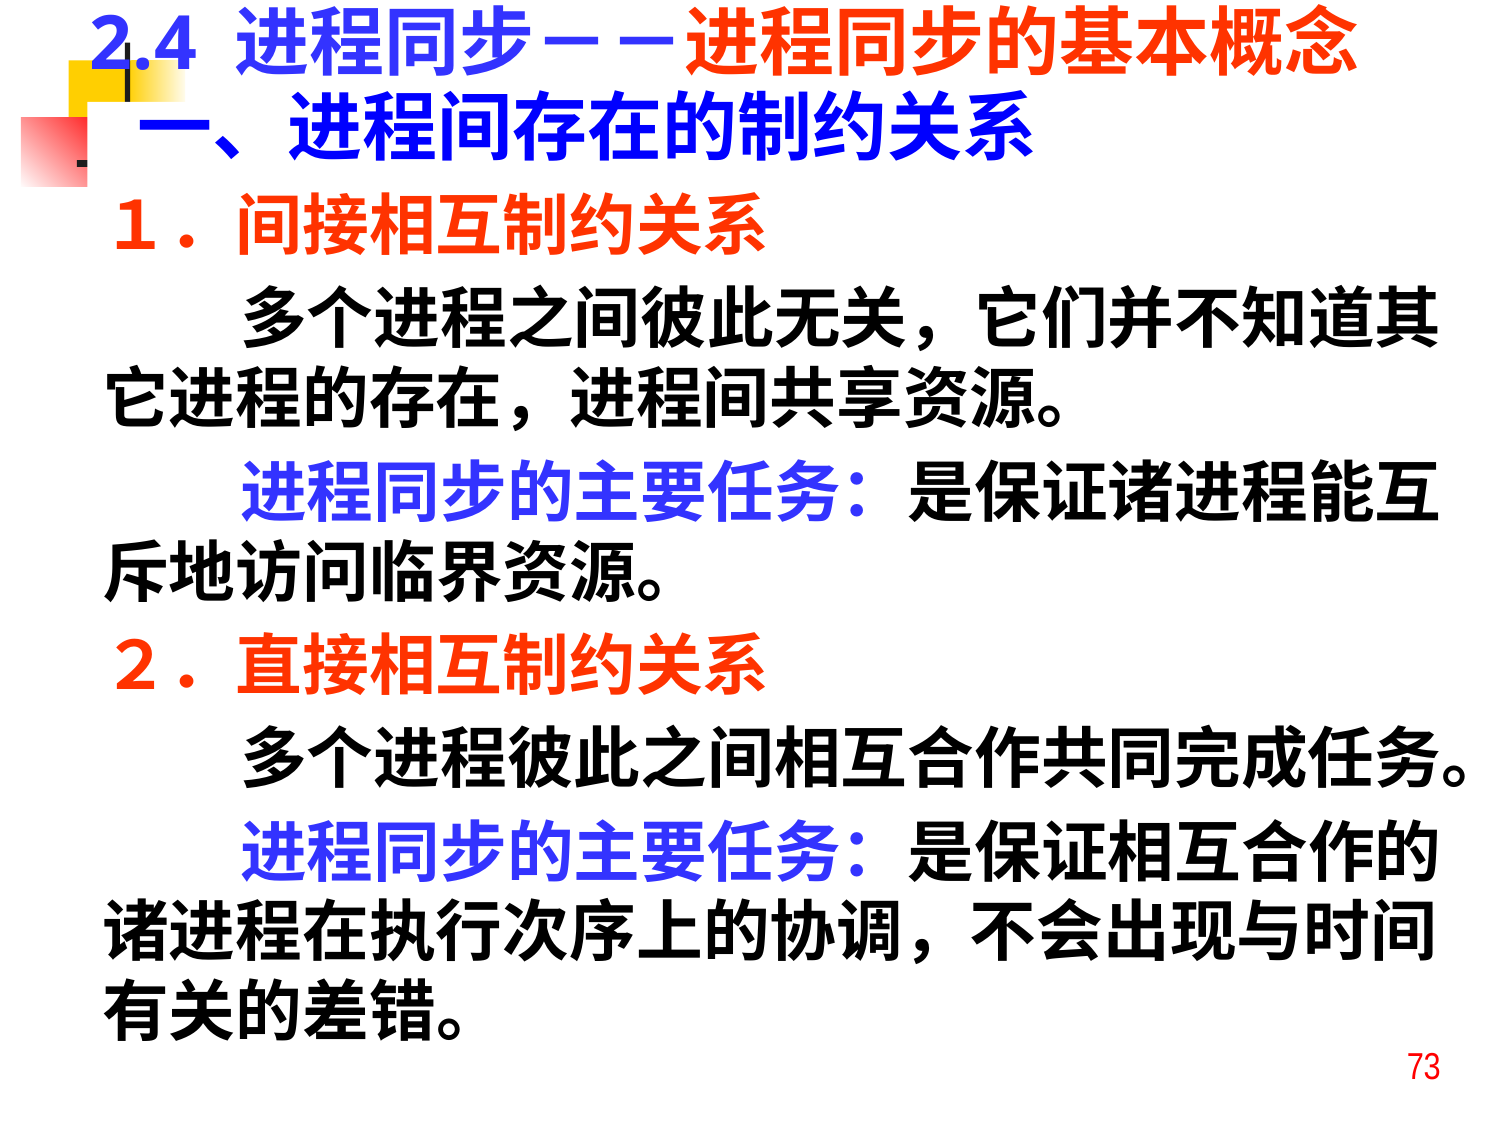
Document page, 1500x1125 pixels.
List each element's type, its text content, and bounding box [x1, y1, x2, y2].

text_box 2.4 进程同步－－进程同步的基本概念 [74, 0, 1447, 93]
text_box 73 [1392, 1034, 1471, 1094]
text_box 一、进程间存在的制约关系 １．间接相互制约关系 多个进程之间彼此无关，它们并不知道其它进程的存在，进程间共享资源。 进程同步的主要任务：是保证诸进程能互斥地访问临界资源。 ２．直接相互制约关系 多个进程彼此之间相互合作共同完成任务。 进程同步的主要任务：是保证相互合作的诸进程在执行次序上的协调，不会出现与时间有关的差错。 [87, 101, 1471, 1027]
